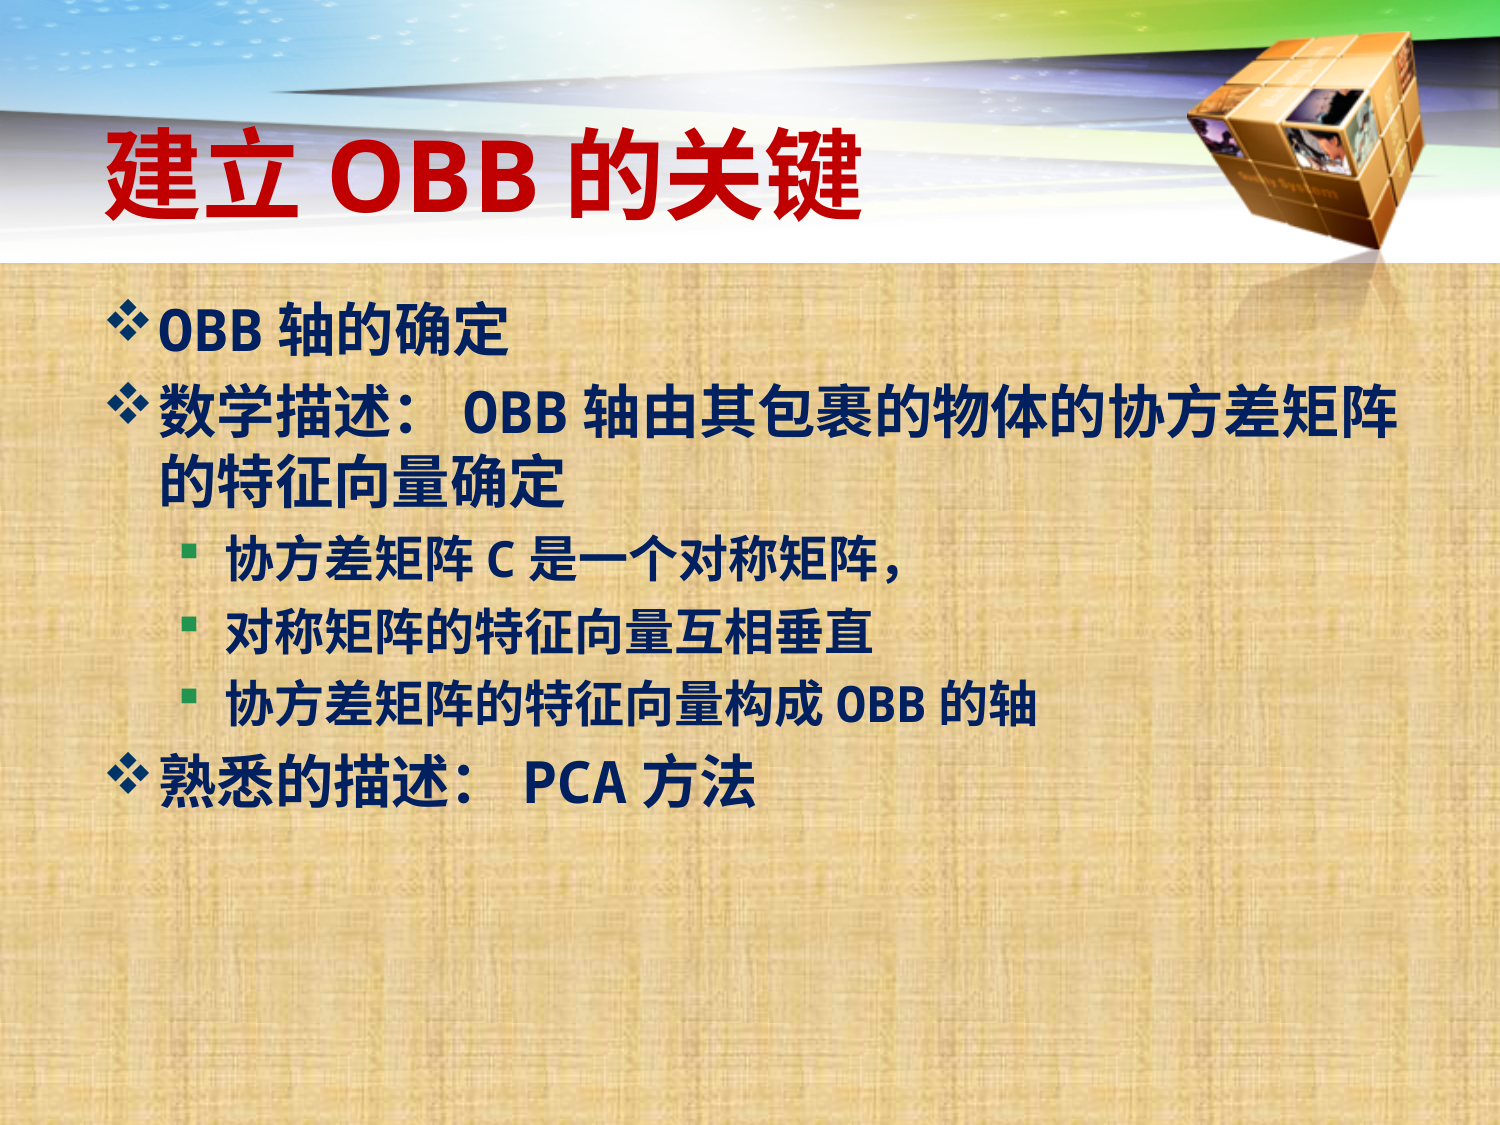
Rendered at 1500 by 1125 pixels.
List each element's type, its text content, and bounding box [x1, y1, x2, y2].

picture [0, 0, 1500, 1125]
list OBB轴的确定 数学描述：OBB轴由其包裹的物体的协方差矩阵的特征向量确定 协方差矩阵C是一个对称矩阵， 对称矩阵的特征向量互相垂直 协方差矩阵的特征向量构成OBB的轴 熟悉的描述：PCA方法 [87, 284, 1438, 1028]
title 建立OBB的关键 [87, 99, 1138, 247]
